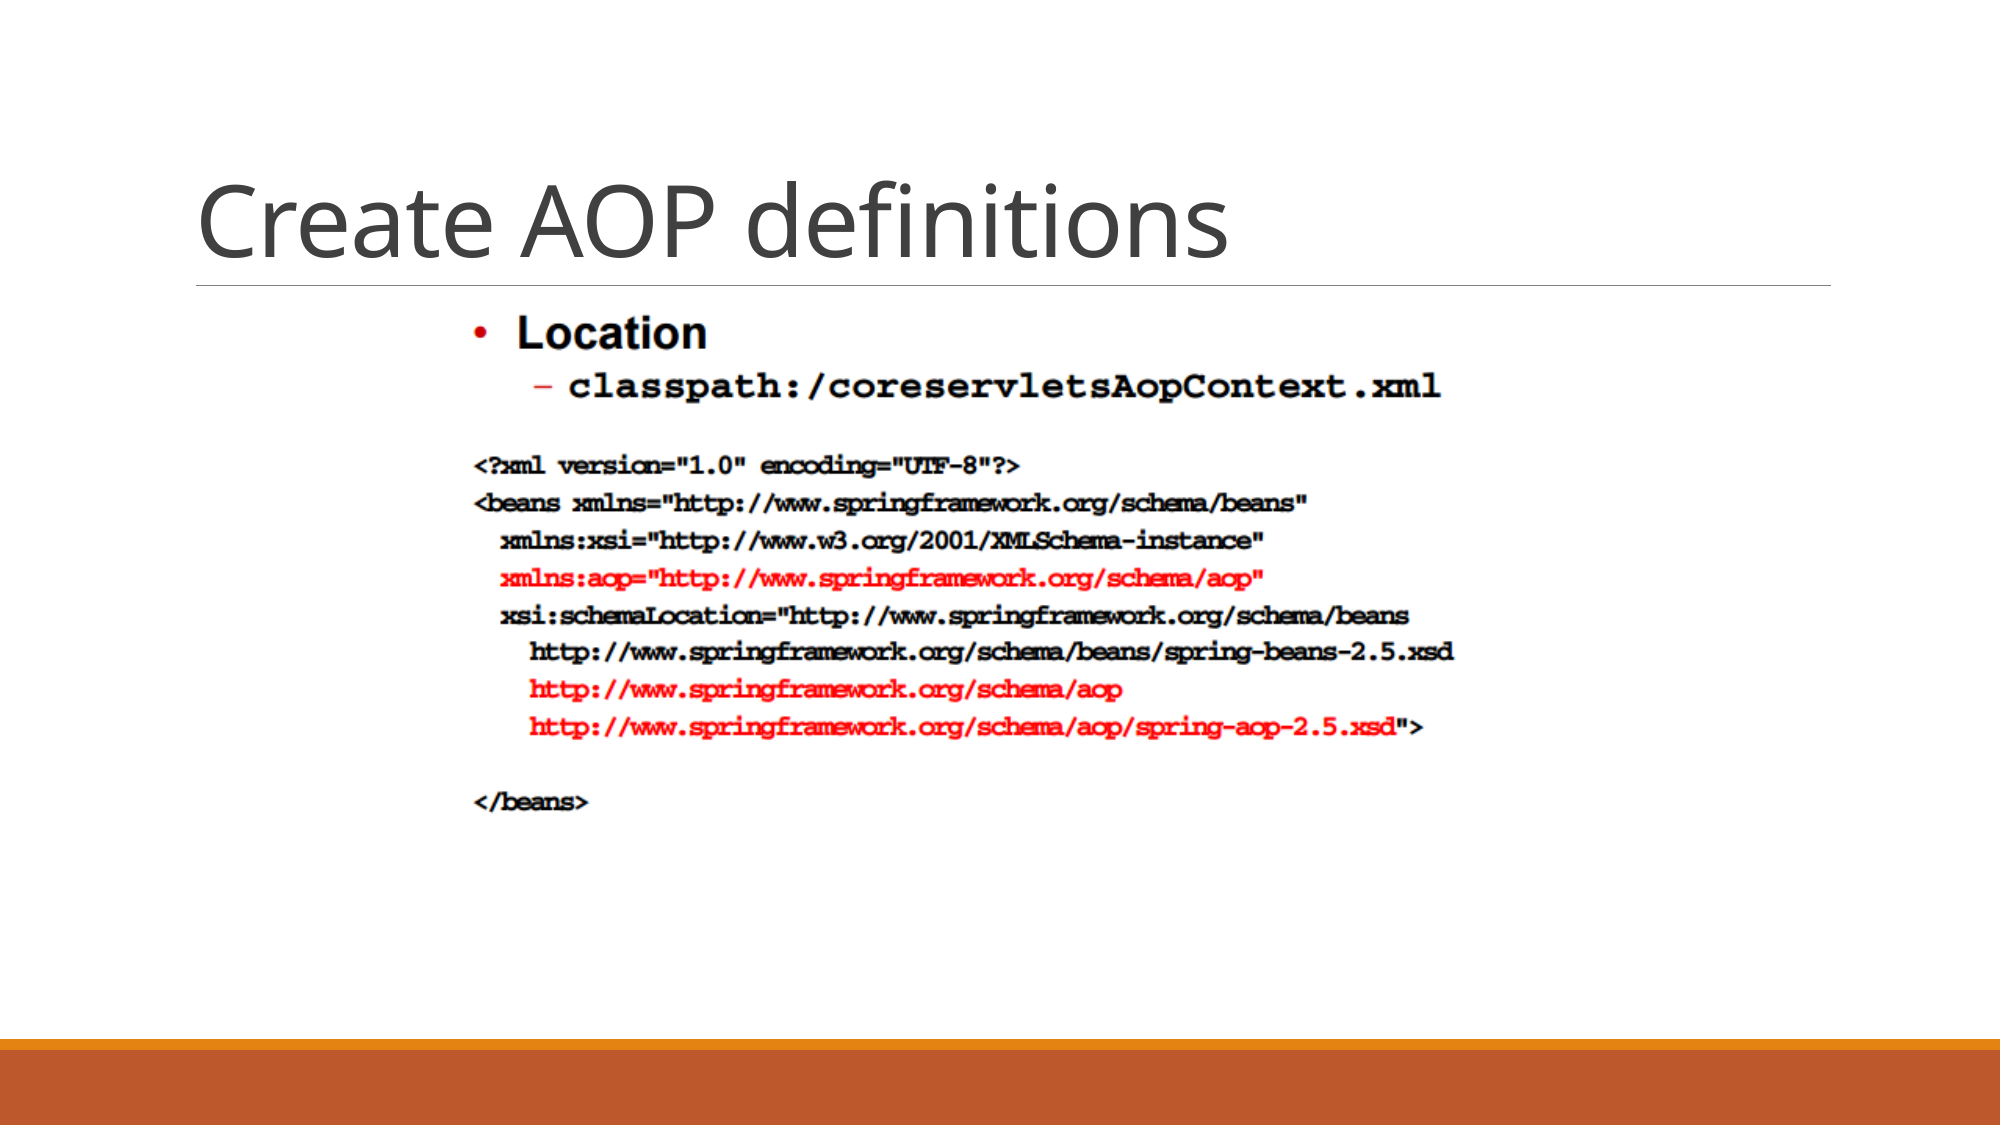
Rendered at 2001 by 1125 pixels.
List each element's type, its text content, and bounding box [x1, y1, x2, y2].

title Create AOP definitions [180, 47, 1830, 285]
picture [471, 301, 1529, 824]
